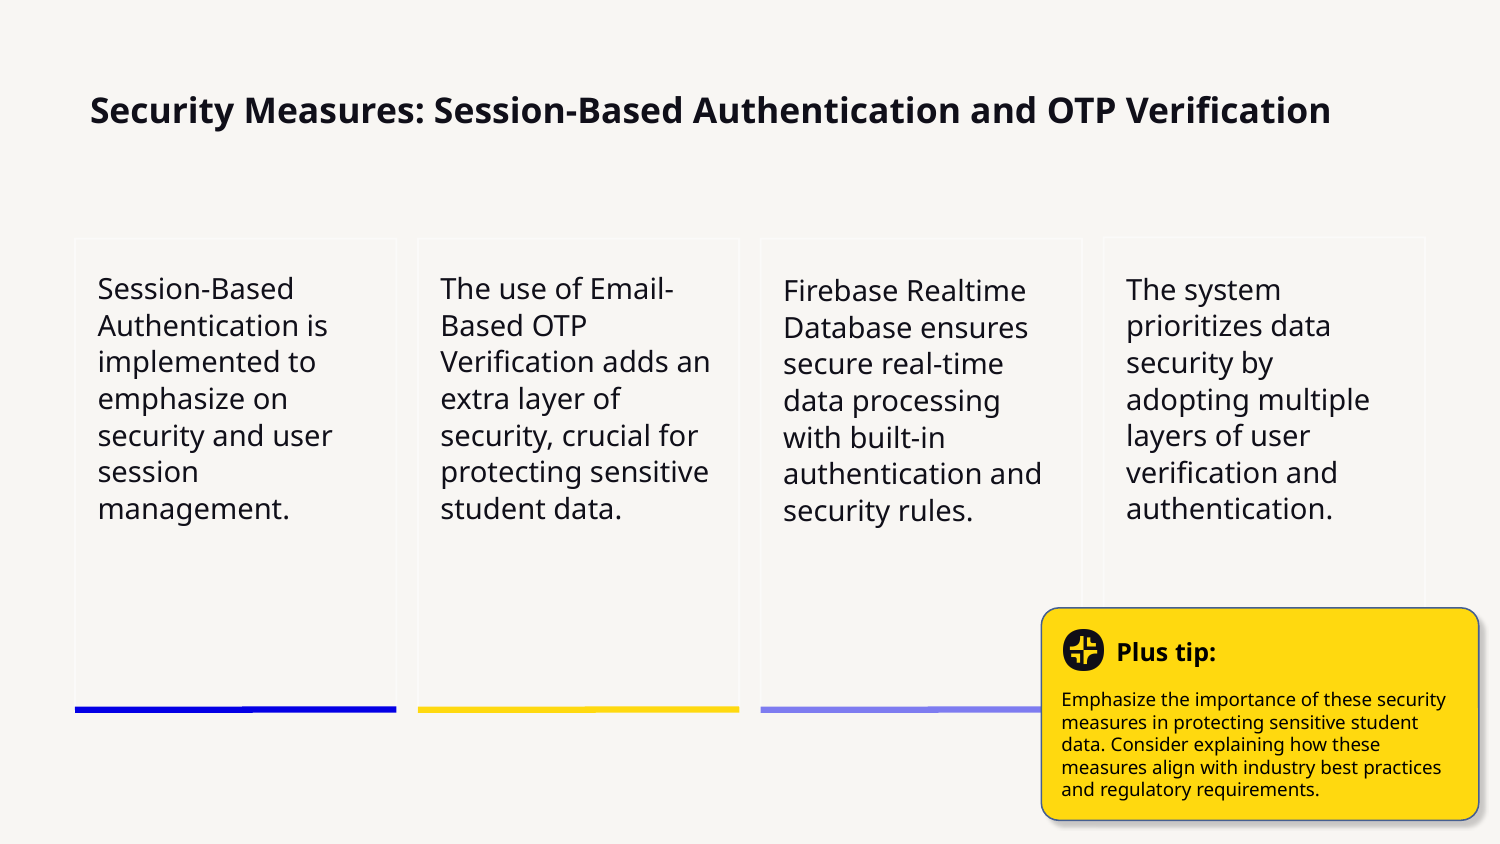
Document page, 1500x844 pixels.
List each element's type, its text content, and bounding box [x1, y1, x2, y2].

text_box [1041, 607, 1480, 821]
list The system prioritizes data security by adopting multiple layers of user verification and authentication. [1103, 239, 1425, 606]
list Firebase Realtime Database ensures secure real-time data processing with built-in authentication and security rules. [760, 240, 1083, 711]
list Session-Based Authentication is implemented to emphasize on security and user session management. [75, 238, 397, 709]
list The use of Email-Based OTP Verification adds an extra layer of security, crucial for protecting sensitive student data. [417, 238, 740, 709]
title Security Measures: Session-Based Authentication and OTP Verification [75, 73, 1425, 168]
